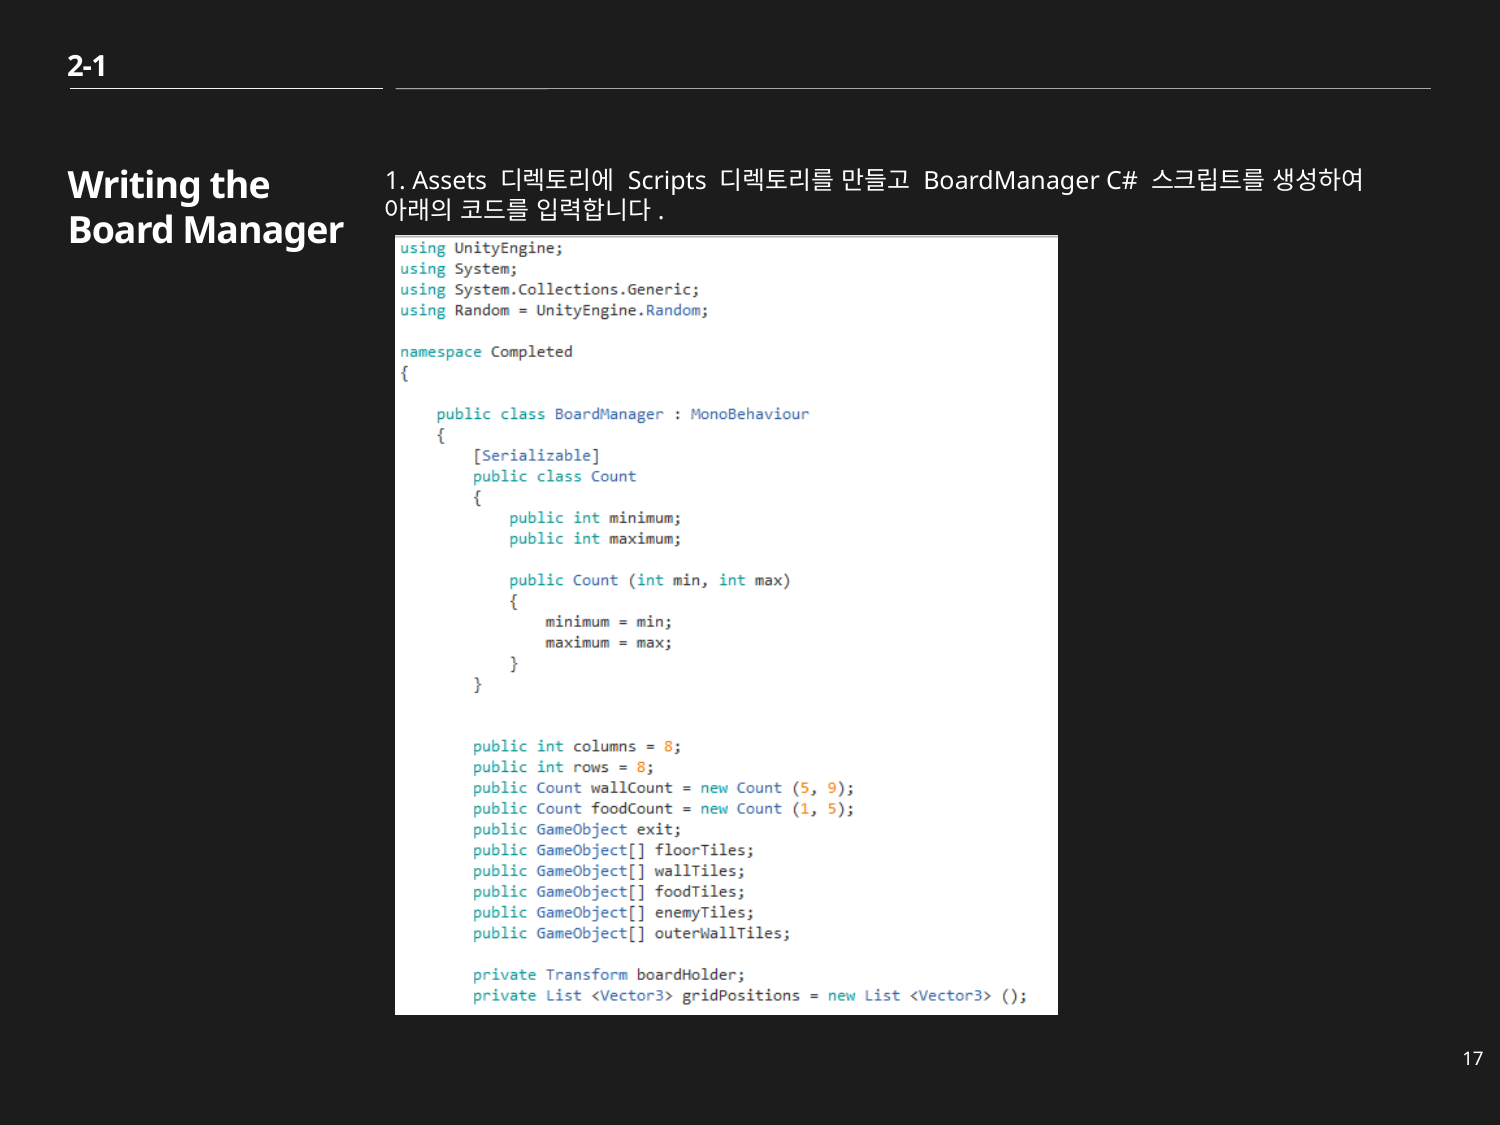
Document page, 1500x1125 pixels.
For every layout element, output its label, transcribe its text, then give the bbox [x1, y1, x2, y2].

text_box 1. Assets 디렉토리에 Scripts 디렉토리를 만들고 BoardManager C# 스크립트를 생성하여 아래의 코드를 입력합니다. [370, 157, 1380, 232]
text_box 17 [1377, 1039, 1499, 1080]
picture [395, 235, 1058, 1016]
title Writing the Board Manager [52, 153, 384, 395]
text_box 2-1 [52, 39, 123, 90]
